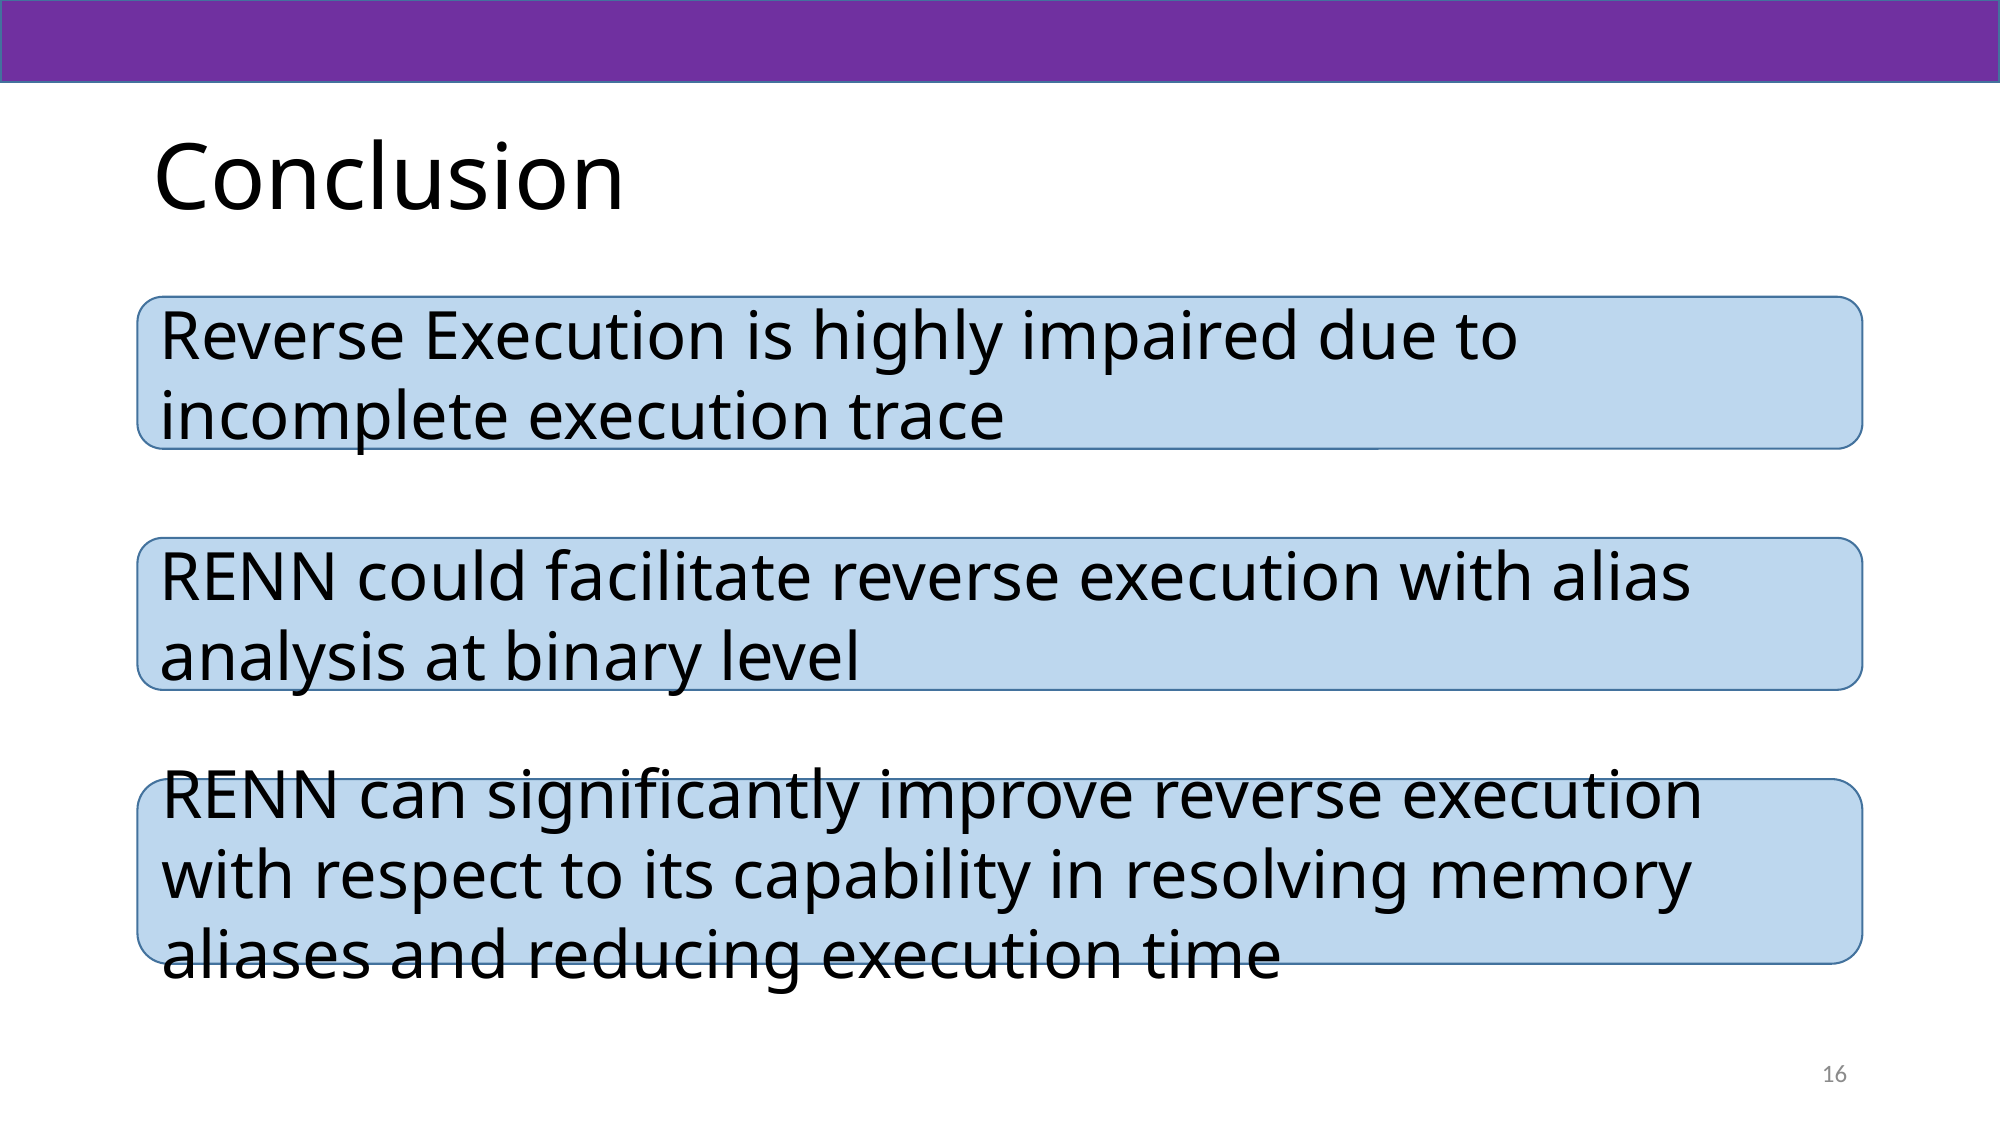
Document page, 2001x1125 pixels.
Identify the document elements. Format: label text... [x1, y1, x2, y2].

text_box RENN could facilitate reverse execution with alias analysis at binary level [136, 536, 1864, 691]
text_box [0, 0, 2000, 83]
slide_number 16 [1412, 1042, 1863, 1103]
title Conclusion [137, 83, 1863, 278]
text_box RENN can significantly improve reverse execution with respect to its capability in resolving memory aliases and reducing execution time [136, 778, 1864, 965]
text_box Reverse Execution is highly impaired due to incomplete execution trace [136, 295, 1864, 450]
